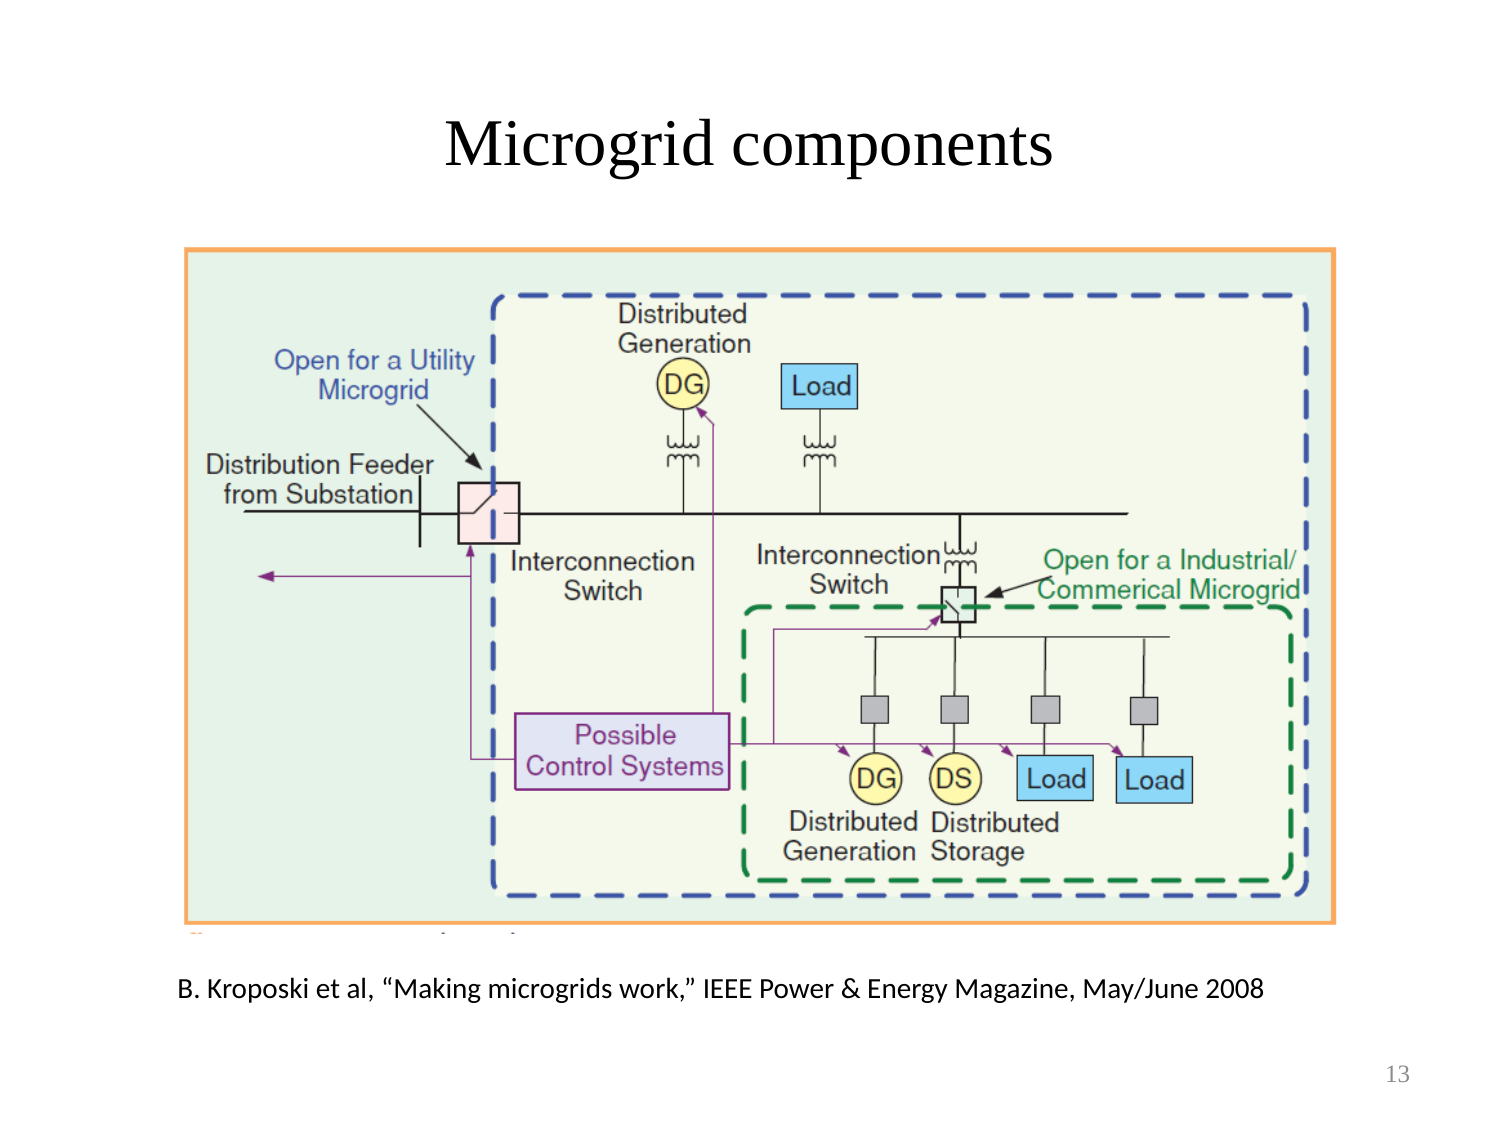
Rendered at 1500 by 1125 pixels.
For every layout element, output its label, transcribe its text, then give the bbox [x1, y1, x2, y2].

text_box B. Kroposki et al, “Making microgrids work,” IEEE Power & Energy Magazine, May/June 2008 [162, 961, 1388, 1012]
picture [174, 237, 1353, 934]
title Microgrid components [75, 45, 1425, 233]
slide_number 13 [1074, 1042, 1425, 1103]
